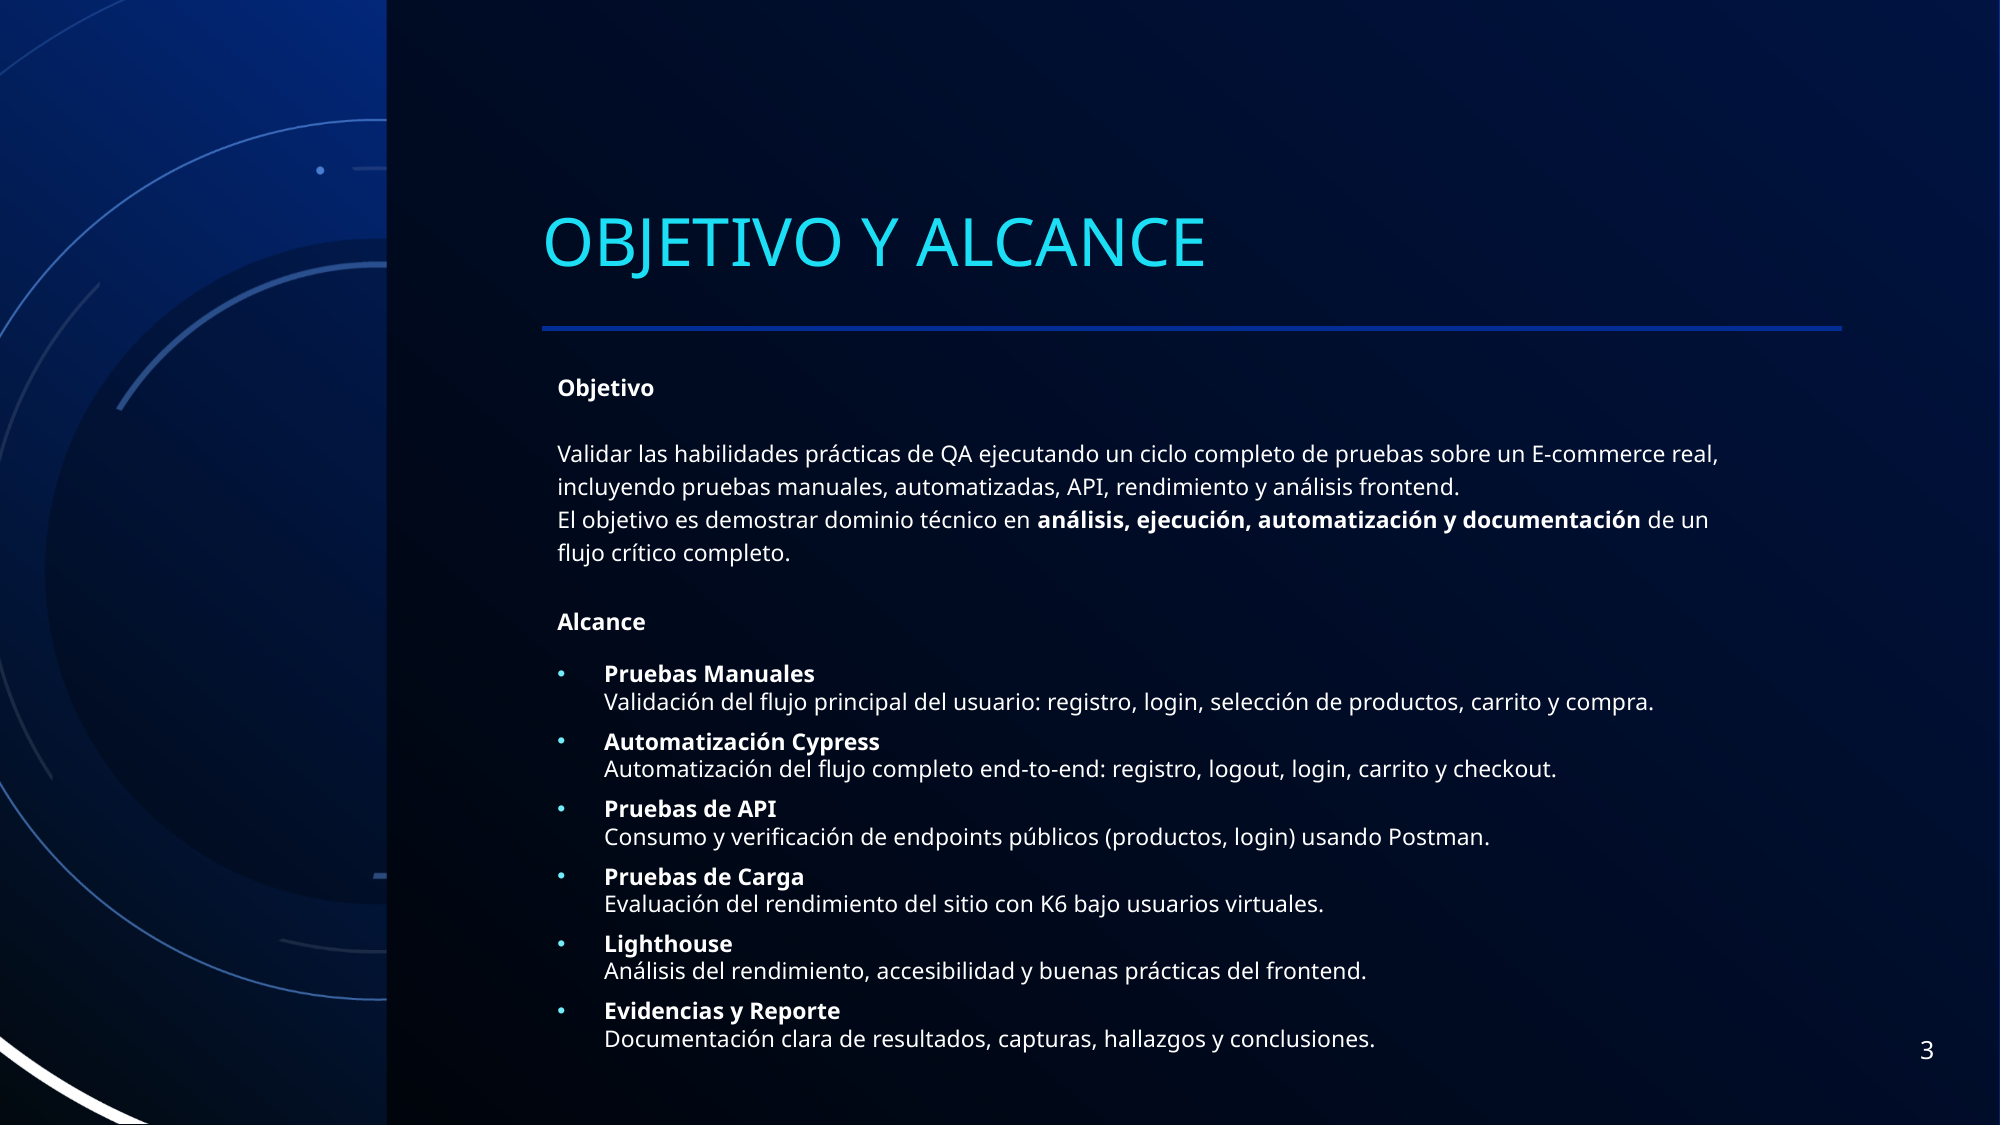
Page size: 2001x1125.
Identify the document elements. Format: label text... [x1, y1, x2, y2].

slide_number 3 [1779, 1021, 1950, 1082]
picture [0, 0, 387, 1124]
title Objetivo y alcance [542, 198, 1760, 289]
list Objetivo Validar las habilidades prácticas de QA ejecutando un ciclo completo de pruebas sobre un E-commerce real, incluyendo pruebas manuales, automatizadas, API, rendimiento y análisis frontend. El objetivo es demostrar dominio técnico en análisis, ejecución, automatización y documentación de un flujo crítico completo. [542, 360, 1779, 579]
text_box Alcance Pruebas Manuales Validación del flujo principal del usuario: registro, login, selección de productos, carrito y compra. Automatización Cypress Automatización del flujo completo end-to-end: registro, logout, login, carrito y checkout. Pruebas de API Consumo y verificación de endpoints públicos (productos, login) usando Postman. Pruebas de Carga Evaluación del rendimiento del sitio con K6 bajo usuarios virtuales. Lighthouse Análisis del rendimiento, accesibilidad y buenas prácticas del frontend. Evidencias y Reporte Documentación clara de resultados, capturas, hallazgos y conclusiones. [542, 594, 1779, 1111]
